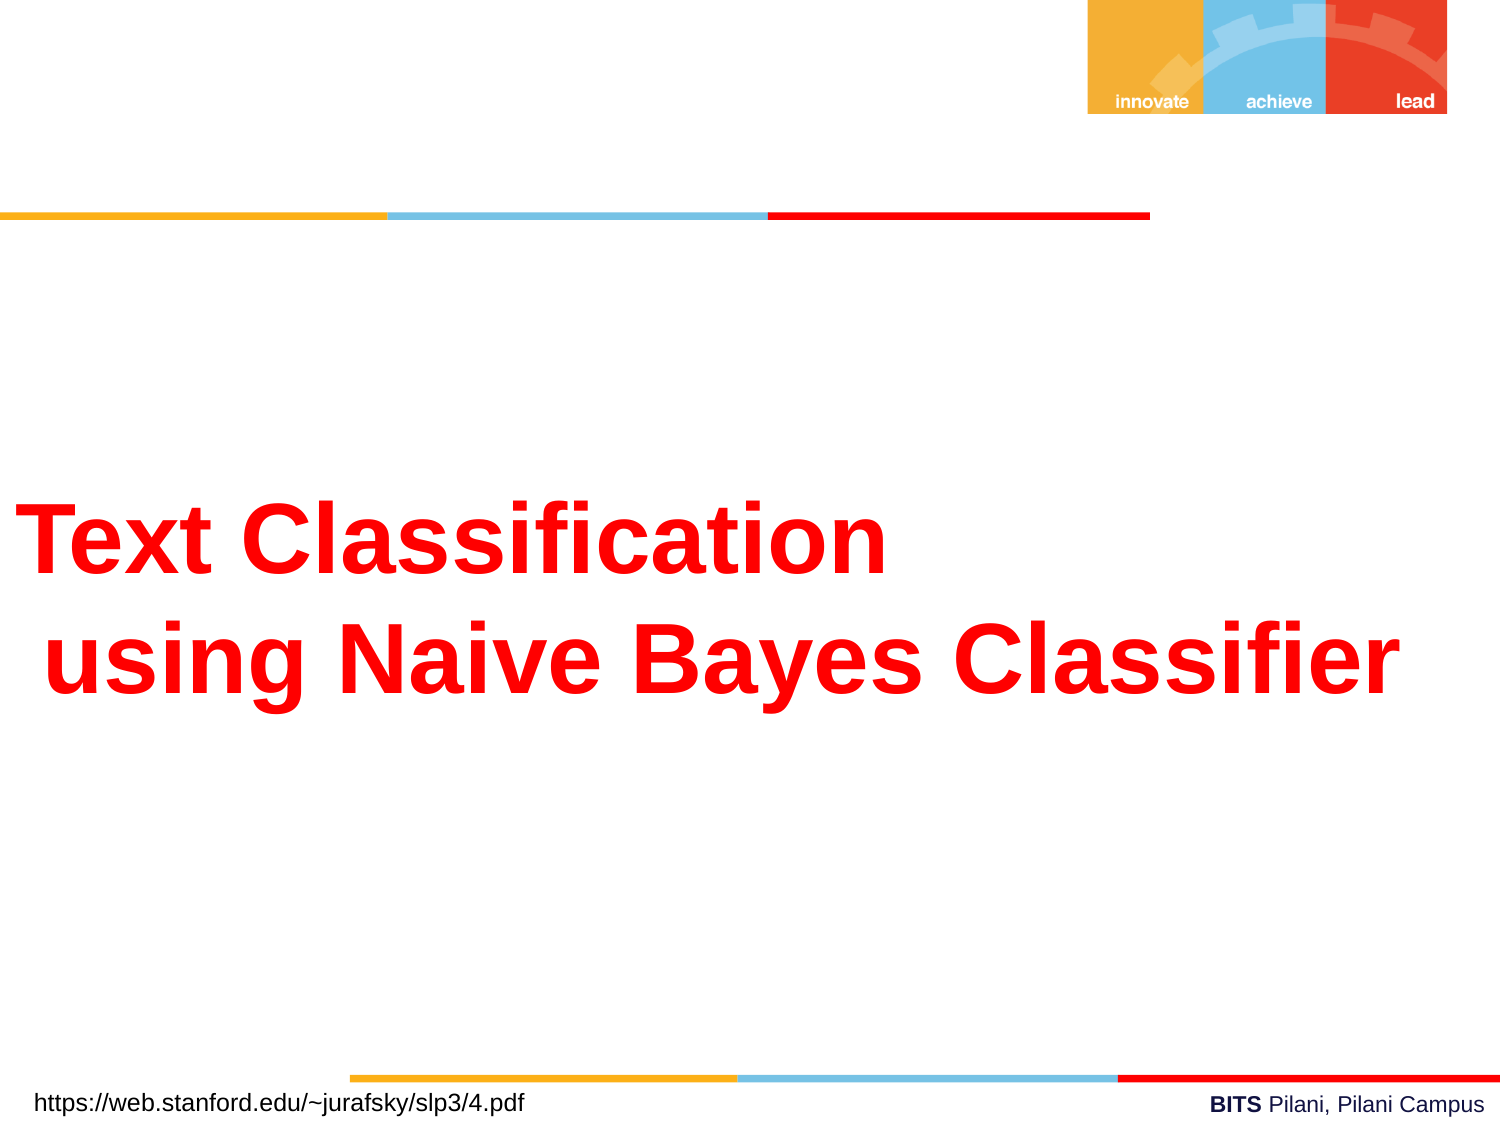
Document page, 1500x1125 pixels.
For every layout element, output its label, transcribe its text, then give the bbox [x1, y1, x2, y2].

picture [1087, 0, 1448, 114]
text_box https://web.stanford.edu/~jurafsky/slp3/4.pdf [18, 1079, 541, 1125]
title Text Classification using Naive Bayes Classifier [0, 414, 1446, 773]
